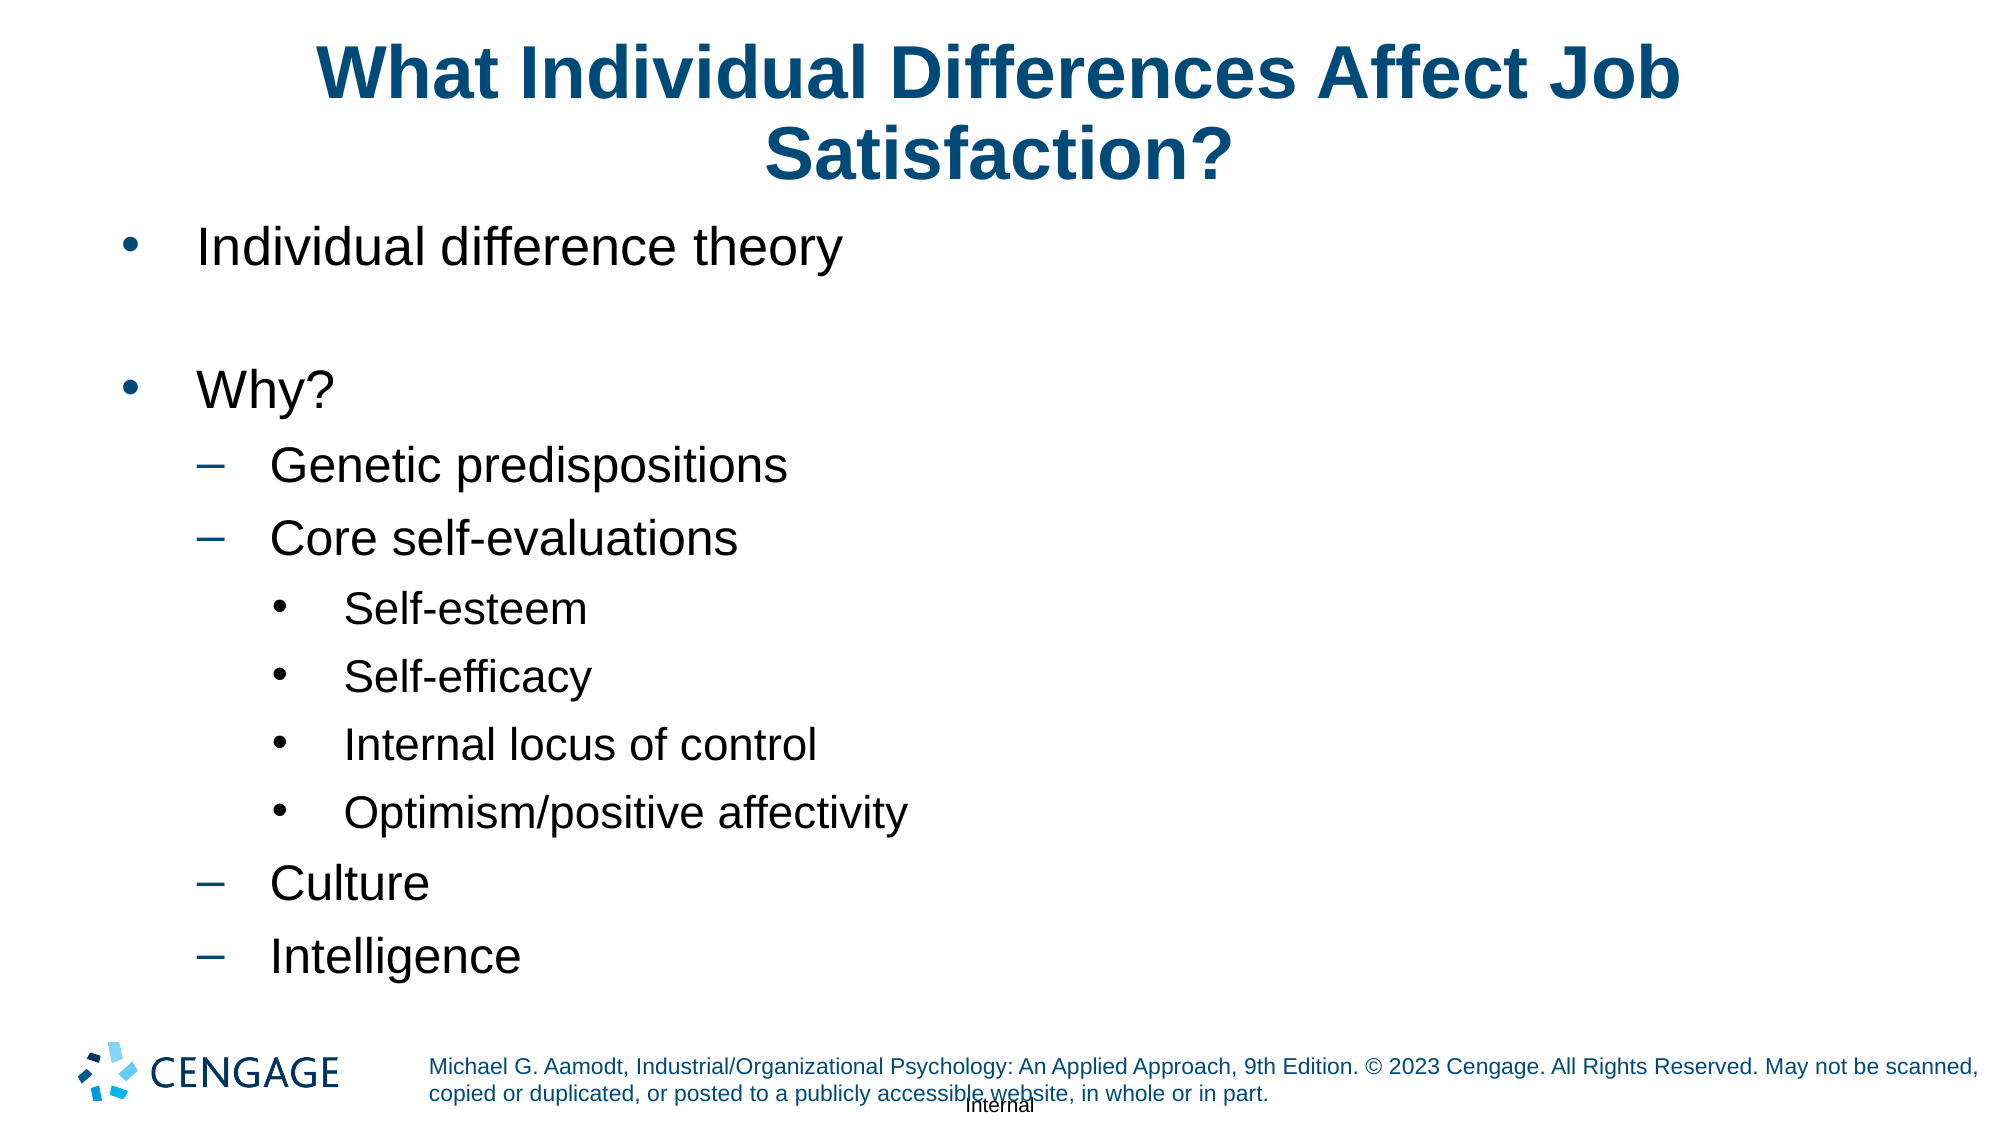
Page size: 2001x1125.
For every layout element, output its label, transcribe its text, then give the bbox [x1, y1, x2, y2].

title What Individual Differences Affect Job Satisfaction? [137, 59, 1863, 171]
picture [78, 1042, 338, 1101]
list Individual difference theory Why? Genetic predispositions Core self-evaluations Self-esteem Self-efficacy Internal locus of control Optimism/positive affectivity Culture Intelligence [121, 211, 1880, 1000]
